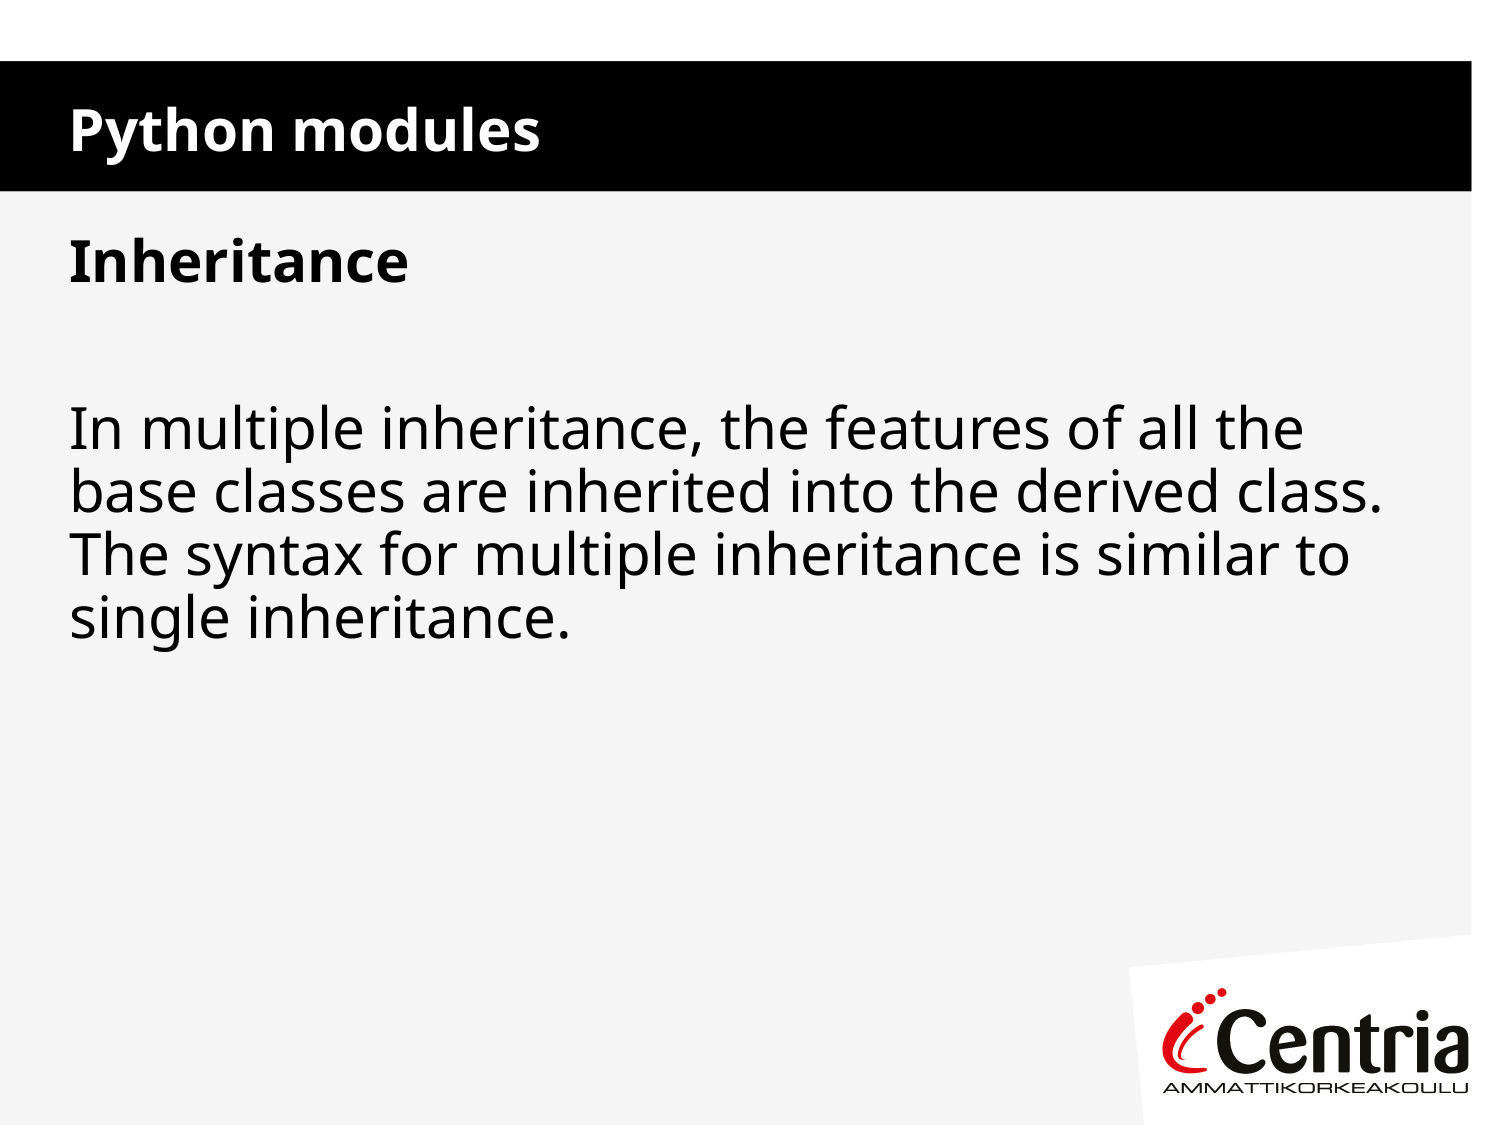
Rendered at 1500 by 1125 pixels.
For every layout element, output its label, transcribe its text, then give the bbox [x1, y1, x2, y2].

list Inheritance In multiple inheritance, the features of all the base classes are inherited into the derived class. The syntax for multiple inheritance is similar to single inheritance. [54, 224, 1410, 463]
picture [0, 0, 1500, 1125]
text_box Python modules [54, 65, 1462, 172]
